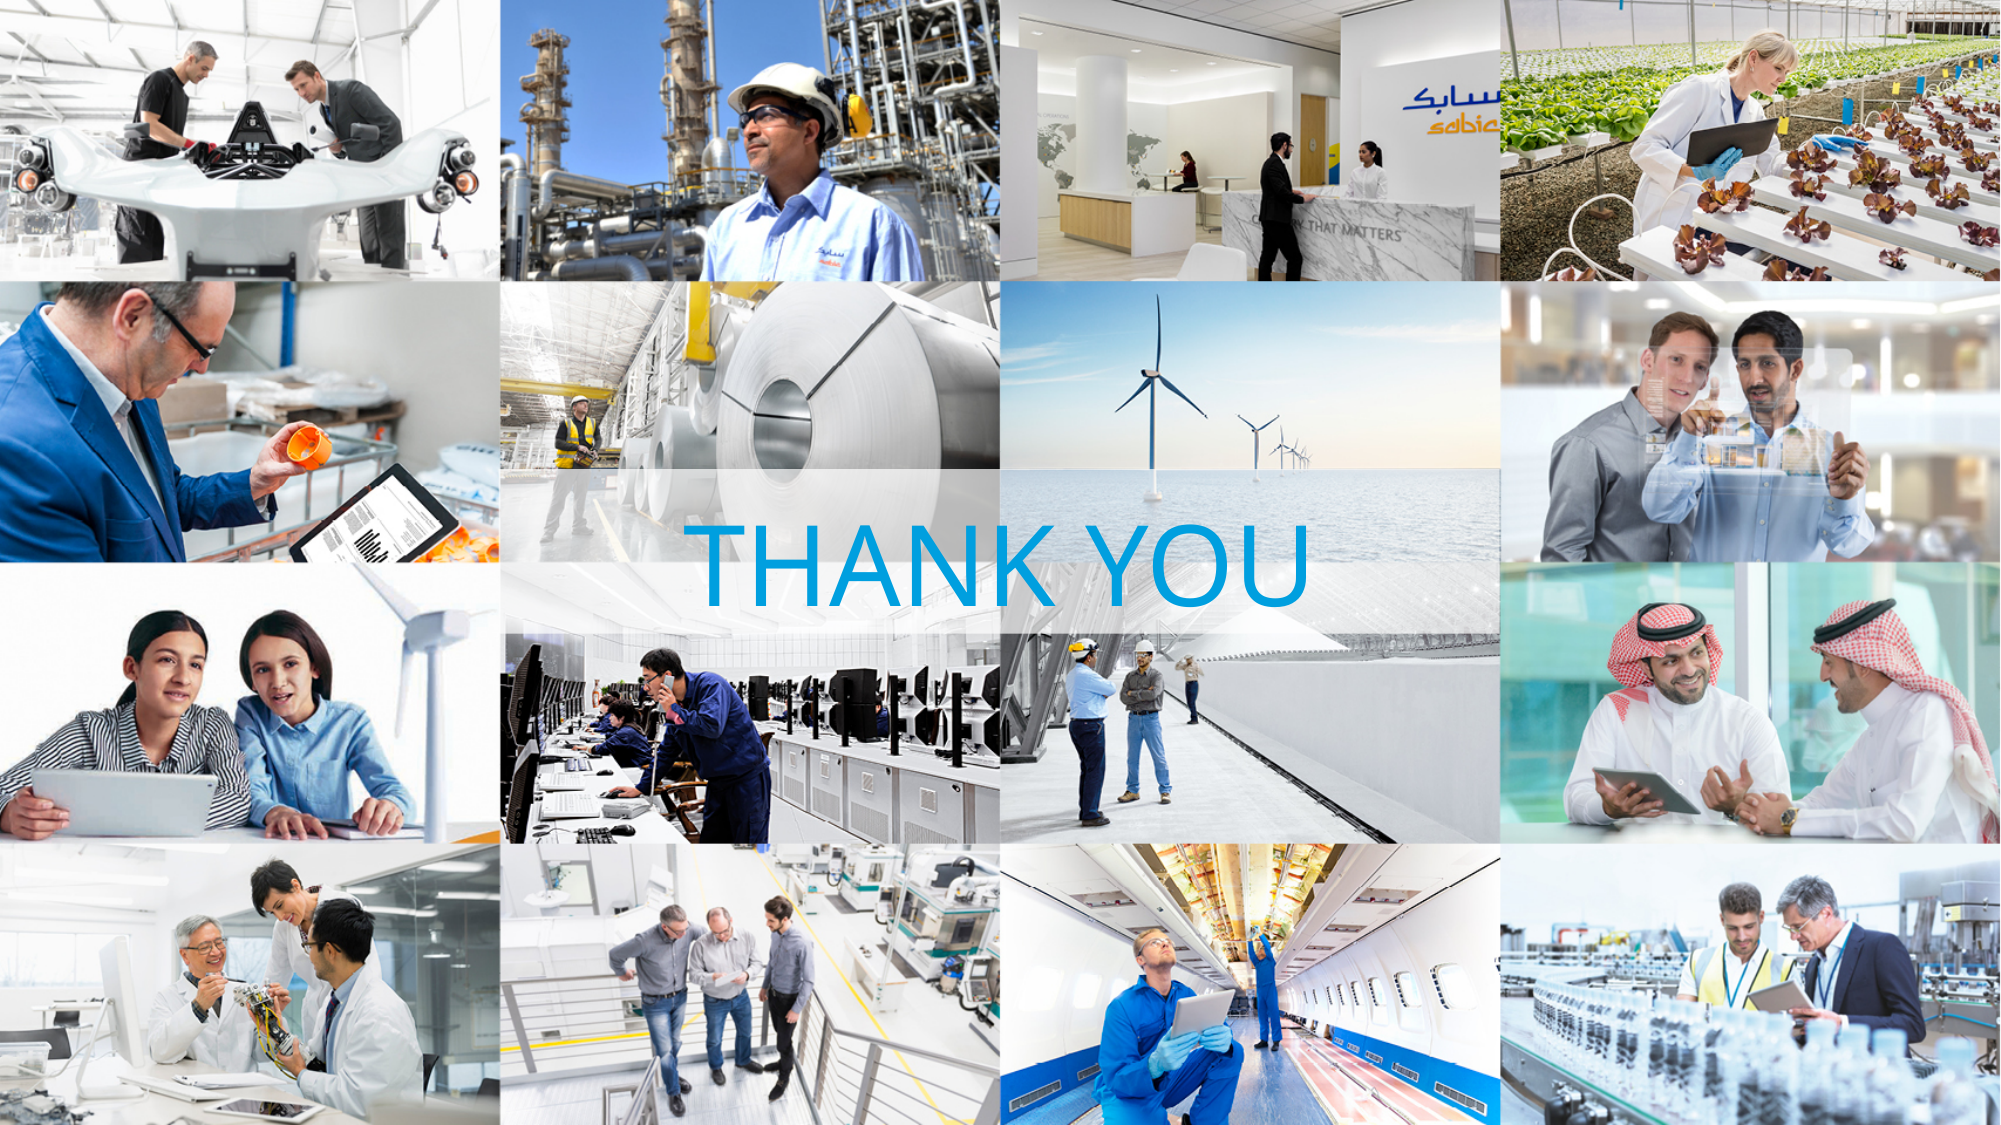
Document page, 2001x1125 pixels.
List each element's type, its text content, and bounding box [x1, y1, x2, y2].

picture [0, 0, 2001, 1125]
list Thank you [499, 480, 1502, 617]
